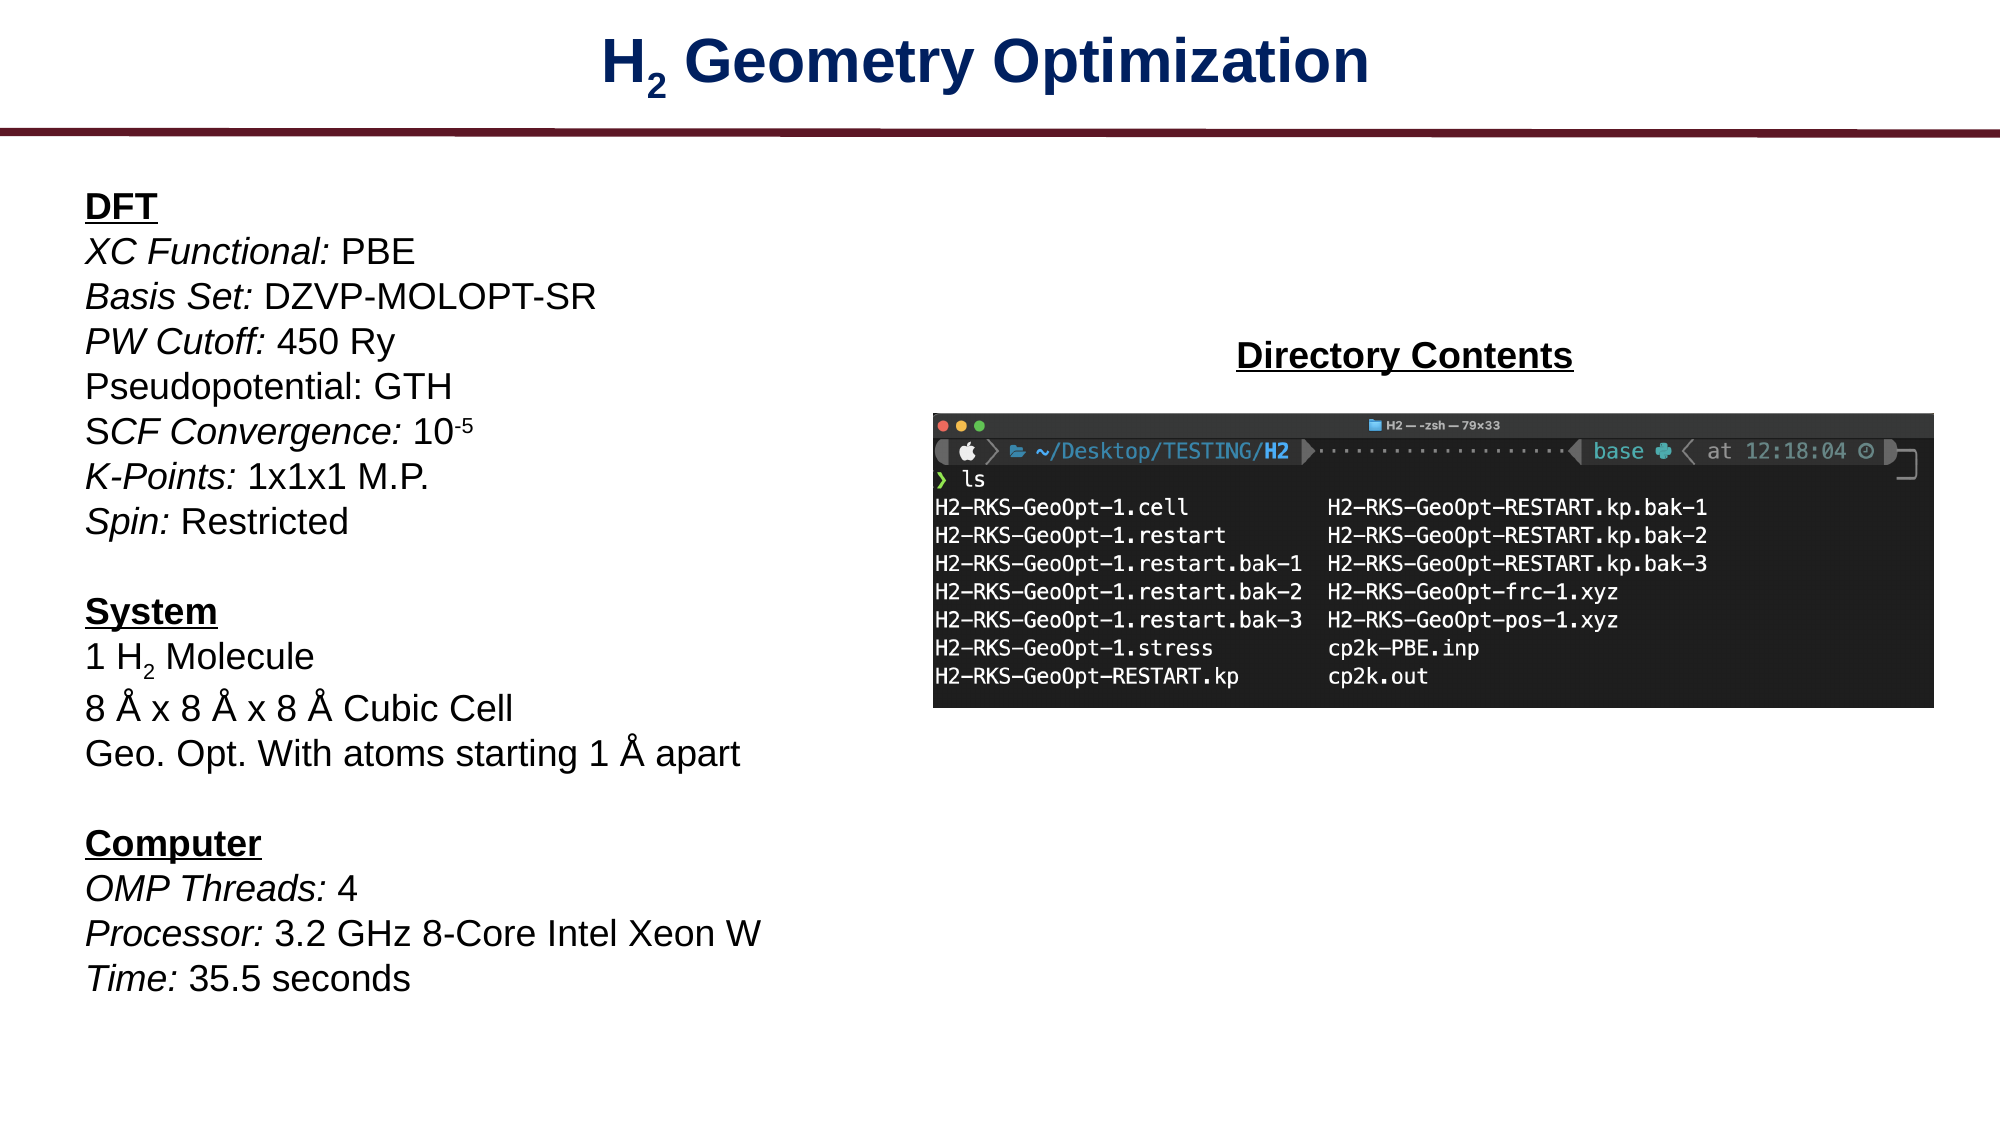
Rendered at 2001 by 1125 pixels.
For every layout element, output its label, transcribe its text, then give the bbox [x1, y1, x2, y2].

text_box H2 Geometry Optimization [0, 12, 1987, 114]
text_box Directory Contents [1221, 323, 1589, 384]
text_box DFT XC Functional: PBE Basis Set: DZVP-MOLOPT-SR PW Cutoff: 450 Ry Pseudopotential: GTH SCF Convergence: 10-5 K-Points: 1x1x1 M.P. Spin: Restricted System 1 H2 Molecule 8 Å x 8 Å x 8 Å Cubic Cell Geo. Opt. With atoms starting 1 Å apart Computer OMP Threads: 4 Processor: 3.2 GHz 8-Core Intel Xeon W Time: 35.5 seconds [70, 174, 777, 1096]
picture [933, 413, 1934, 708]
